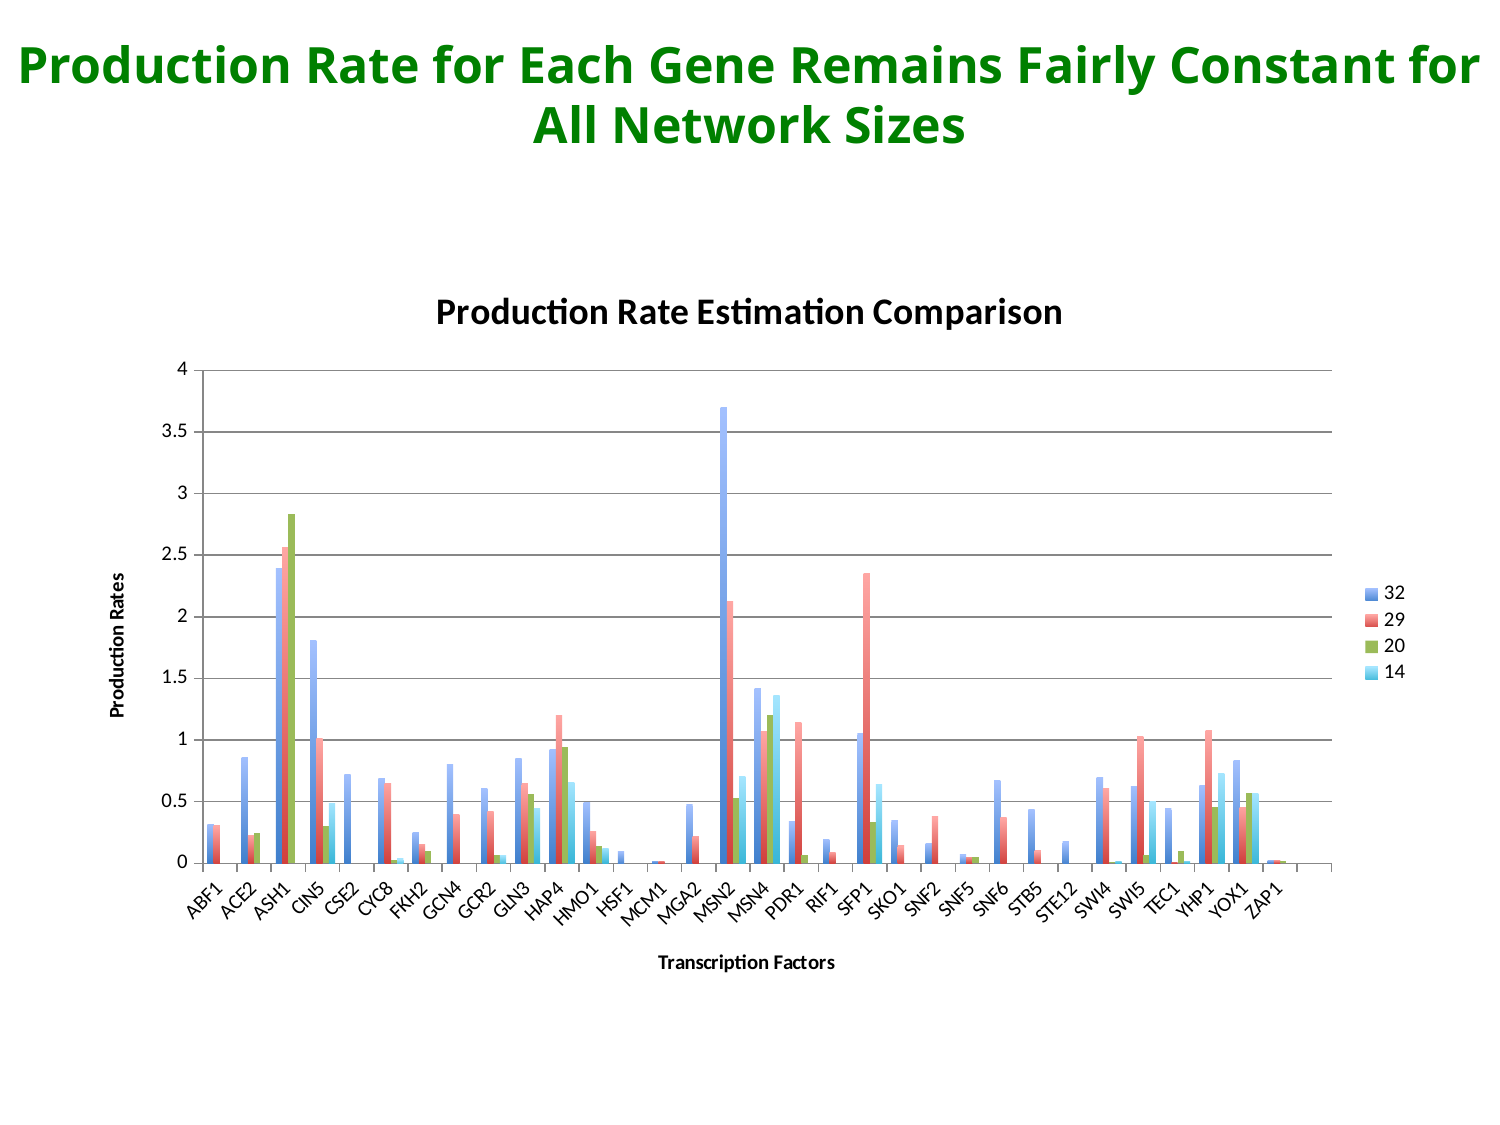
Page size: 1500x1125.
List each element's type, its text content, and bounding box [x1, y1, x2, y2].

chart [74, 262, 1426, 1006]
title Production Rate for Each Gene Remains Fairly Constant for All Network Sizes [0, 0, 1500, 188]
